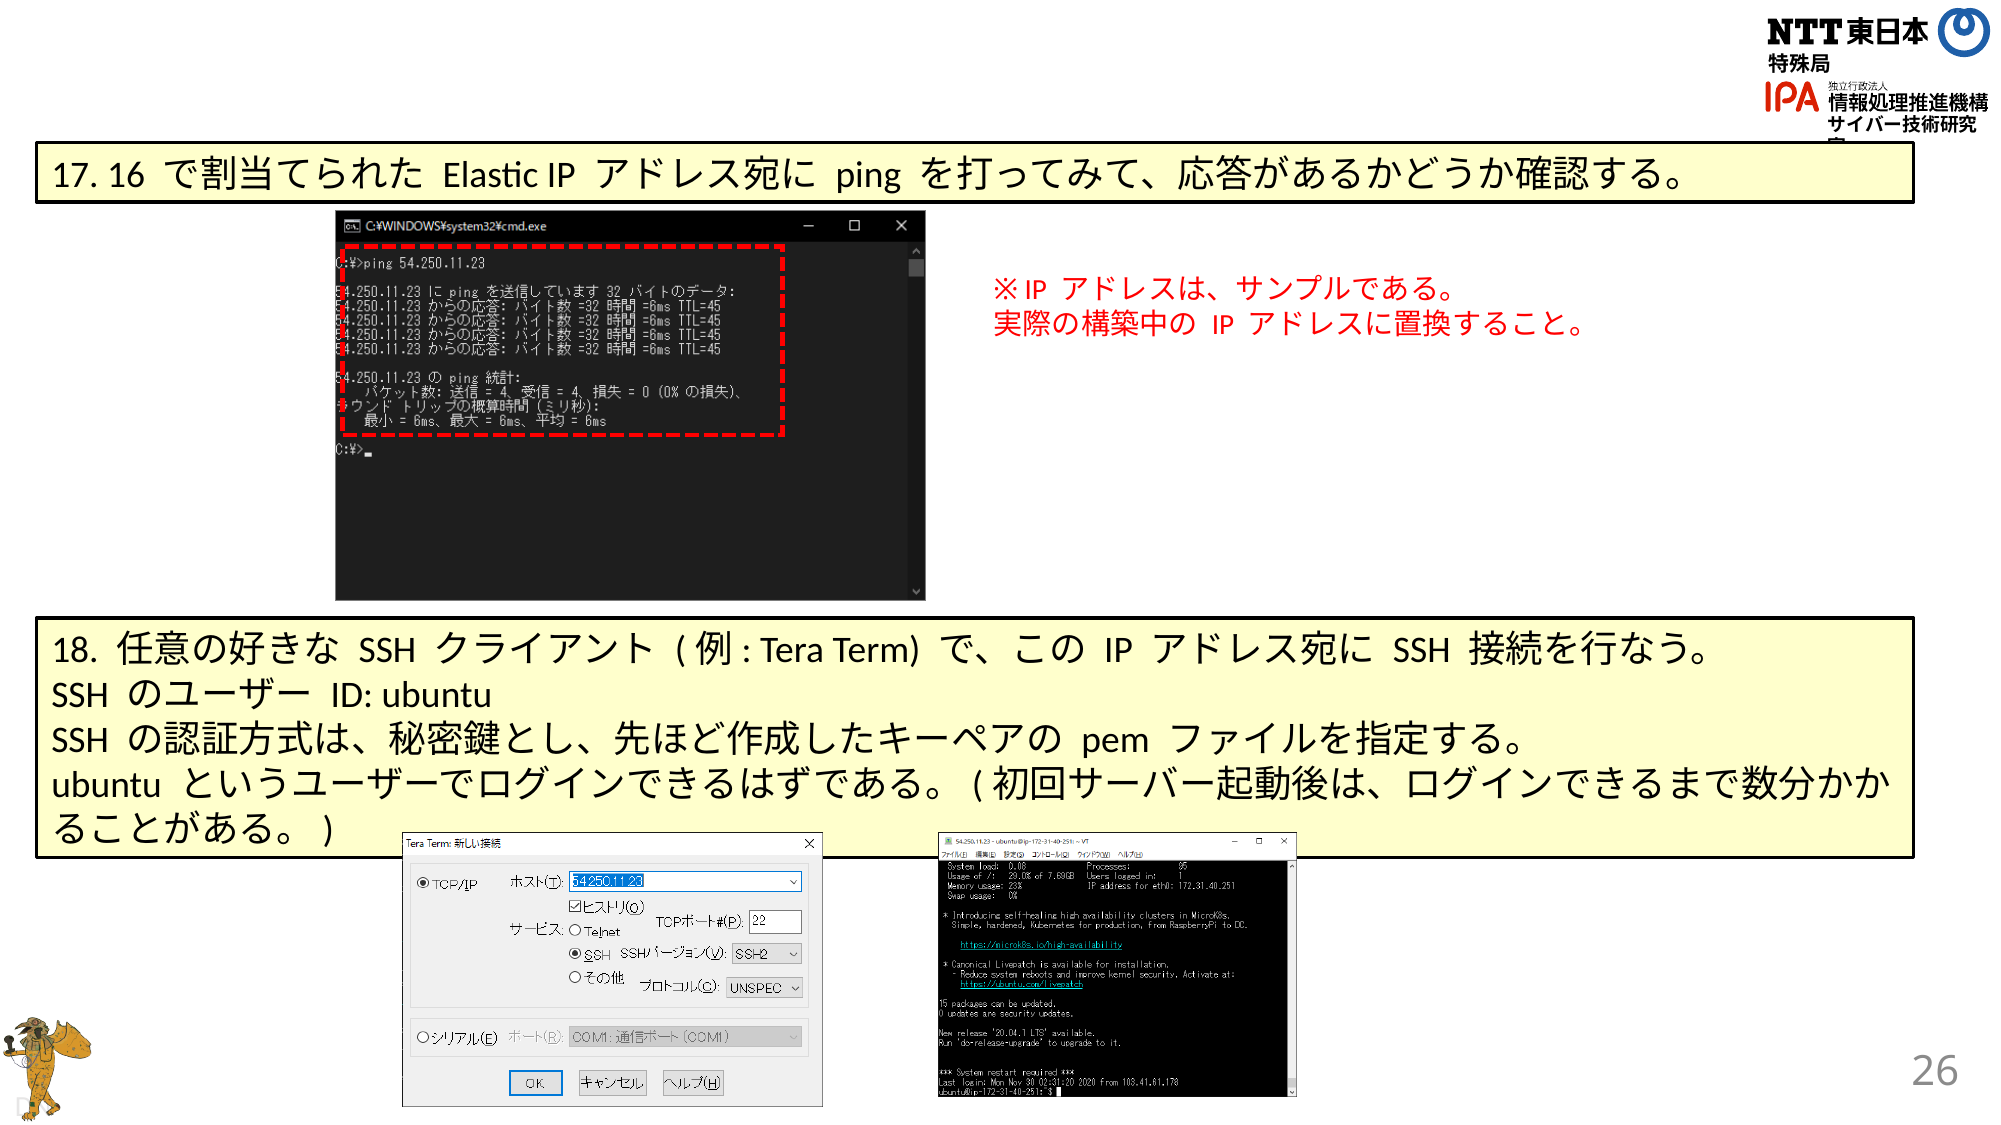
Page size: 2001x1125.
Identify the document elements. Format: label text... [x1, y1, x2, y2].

picture [402, 832, 823, 1107]
text_box 17. 16 で割当てられた Elastic IP アドレス宛に ping を打ってみて、応答があるかどうか確認する。 [36, 142, 1914, 203]
picture [335, 210, 926, 601]
text_box 18. 任意の好きな SSH クライアント (例: Tera Term) で、この IP アドレス宛に SSH 接続を行なう。 SSH のユーザー ID: ubuntu SSH の認証方式は、秘密鍵とし、先ほど作成したキーペアの pem ファイルを指定する。 ubuntu というユーザーでログインできるはずである。(初回サーバー起動後は、ログインできるまで数分かかることがある。) [36, 618, 1914, 858]
slide_number 26 [1412, 1042, 1975, 1103]
picture [938, 832, 1297, 1097]
text_box ※ IP アドレスは、サンプルである。 実際の構築中の IP アドレスに置換すること。 [978, 262, 1584, 383]
